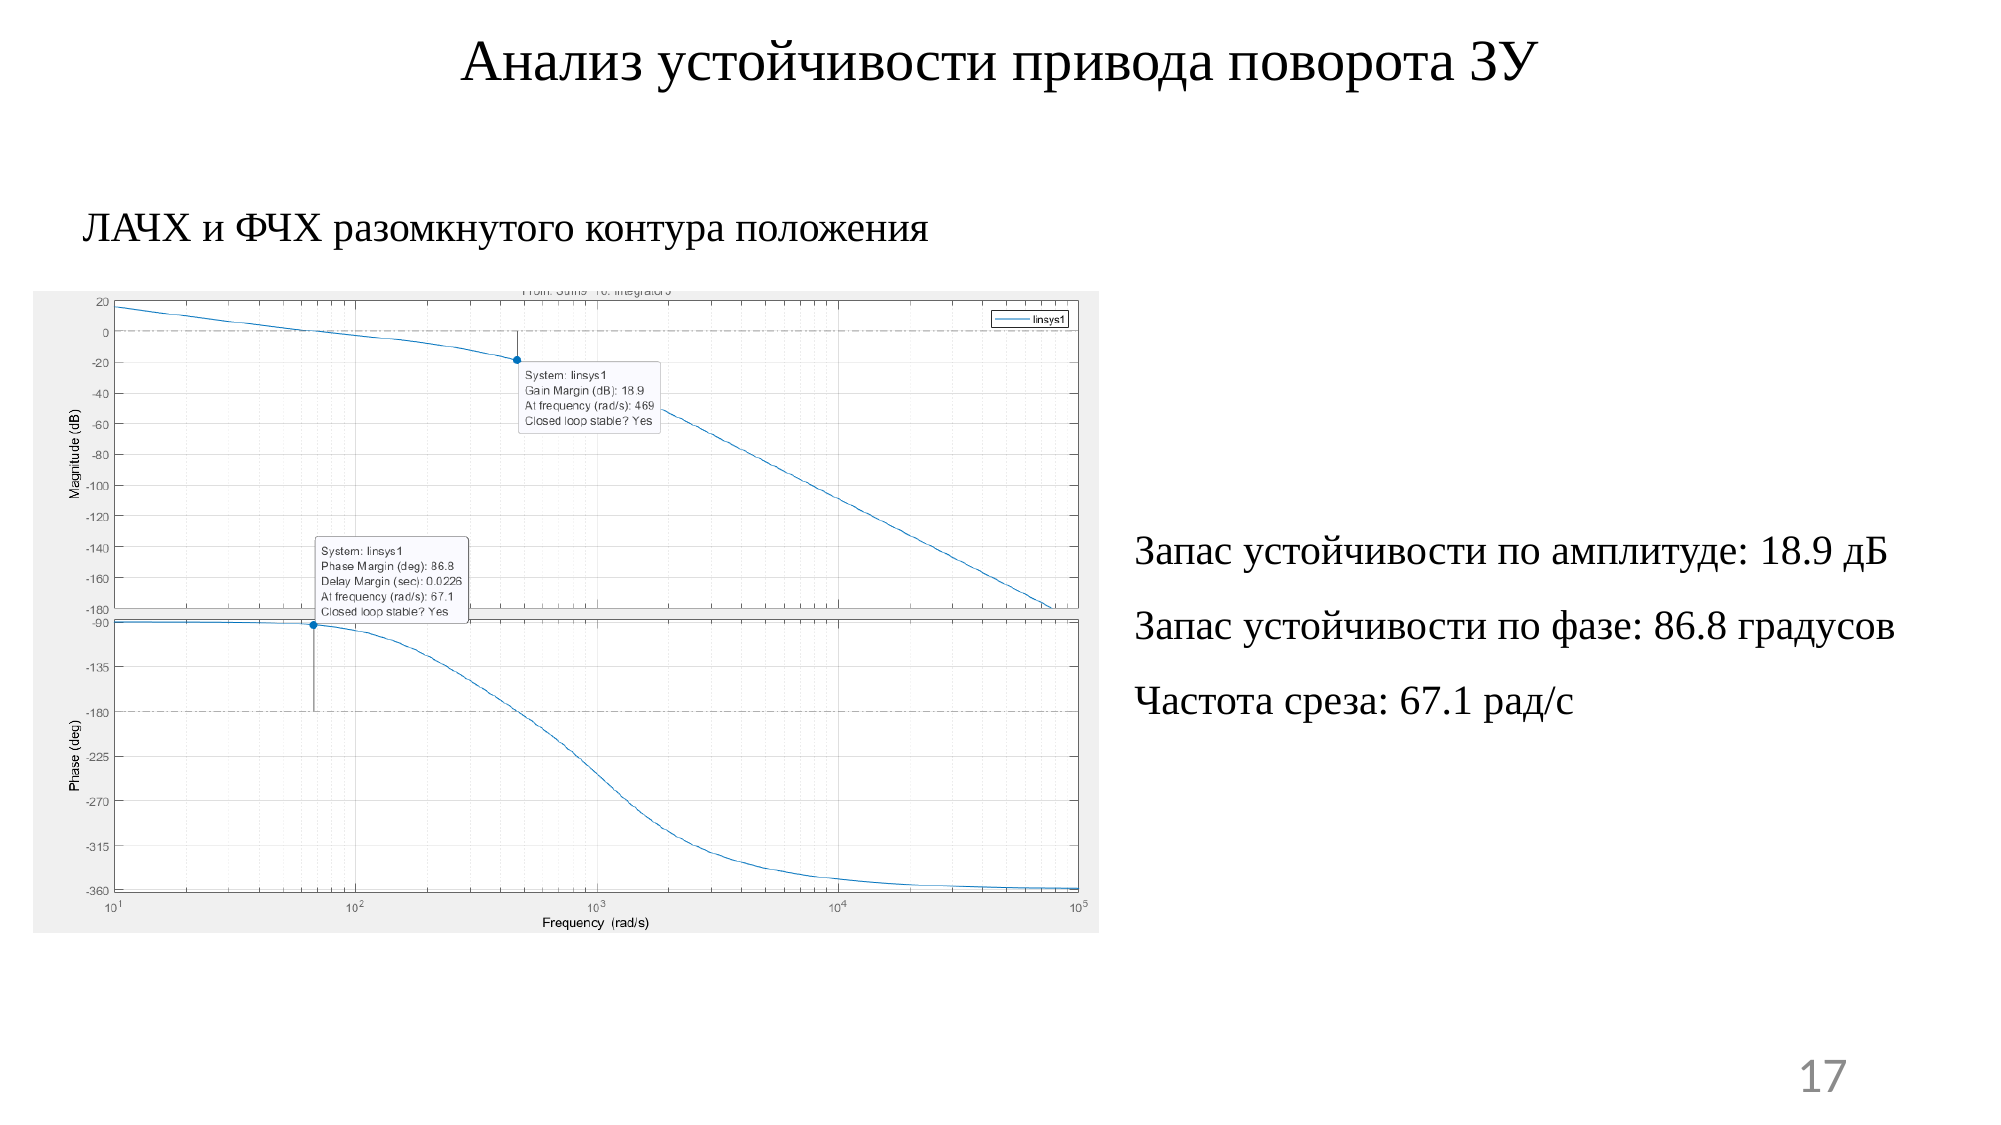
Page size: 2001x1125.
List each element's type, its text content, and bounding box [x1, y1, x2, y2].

title Анализ устойчивости привода поворота ЗУ [137, 0, 1863, 123]
slide_number 17 [1412, 1042, 1863, 1103]
picture [33, 291, 1099, 933]
text_box Запас устойчивости по амплитуде: 18.9 дБ Запас устойчивости по фазе: 86.8 градусов Частота среза: 67.1 рад/с [1119, 490, 1912, 730]
text_box ЛАЧХ и ФЧХ разомкнутого контура положения [67, 192, 945, 258]
